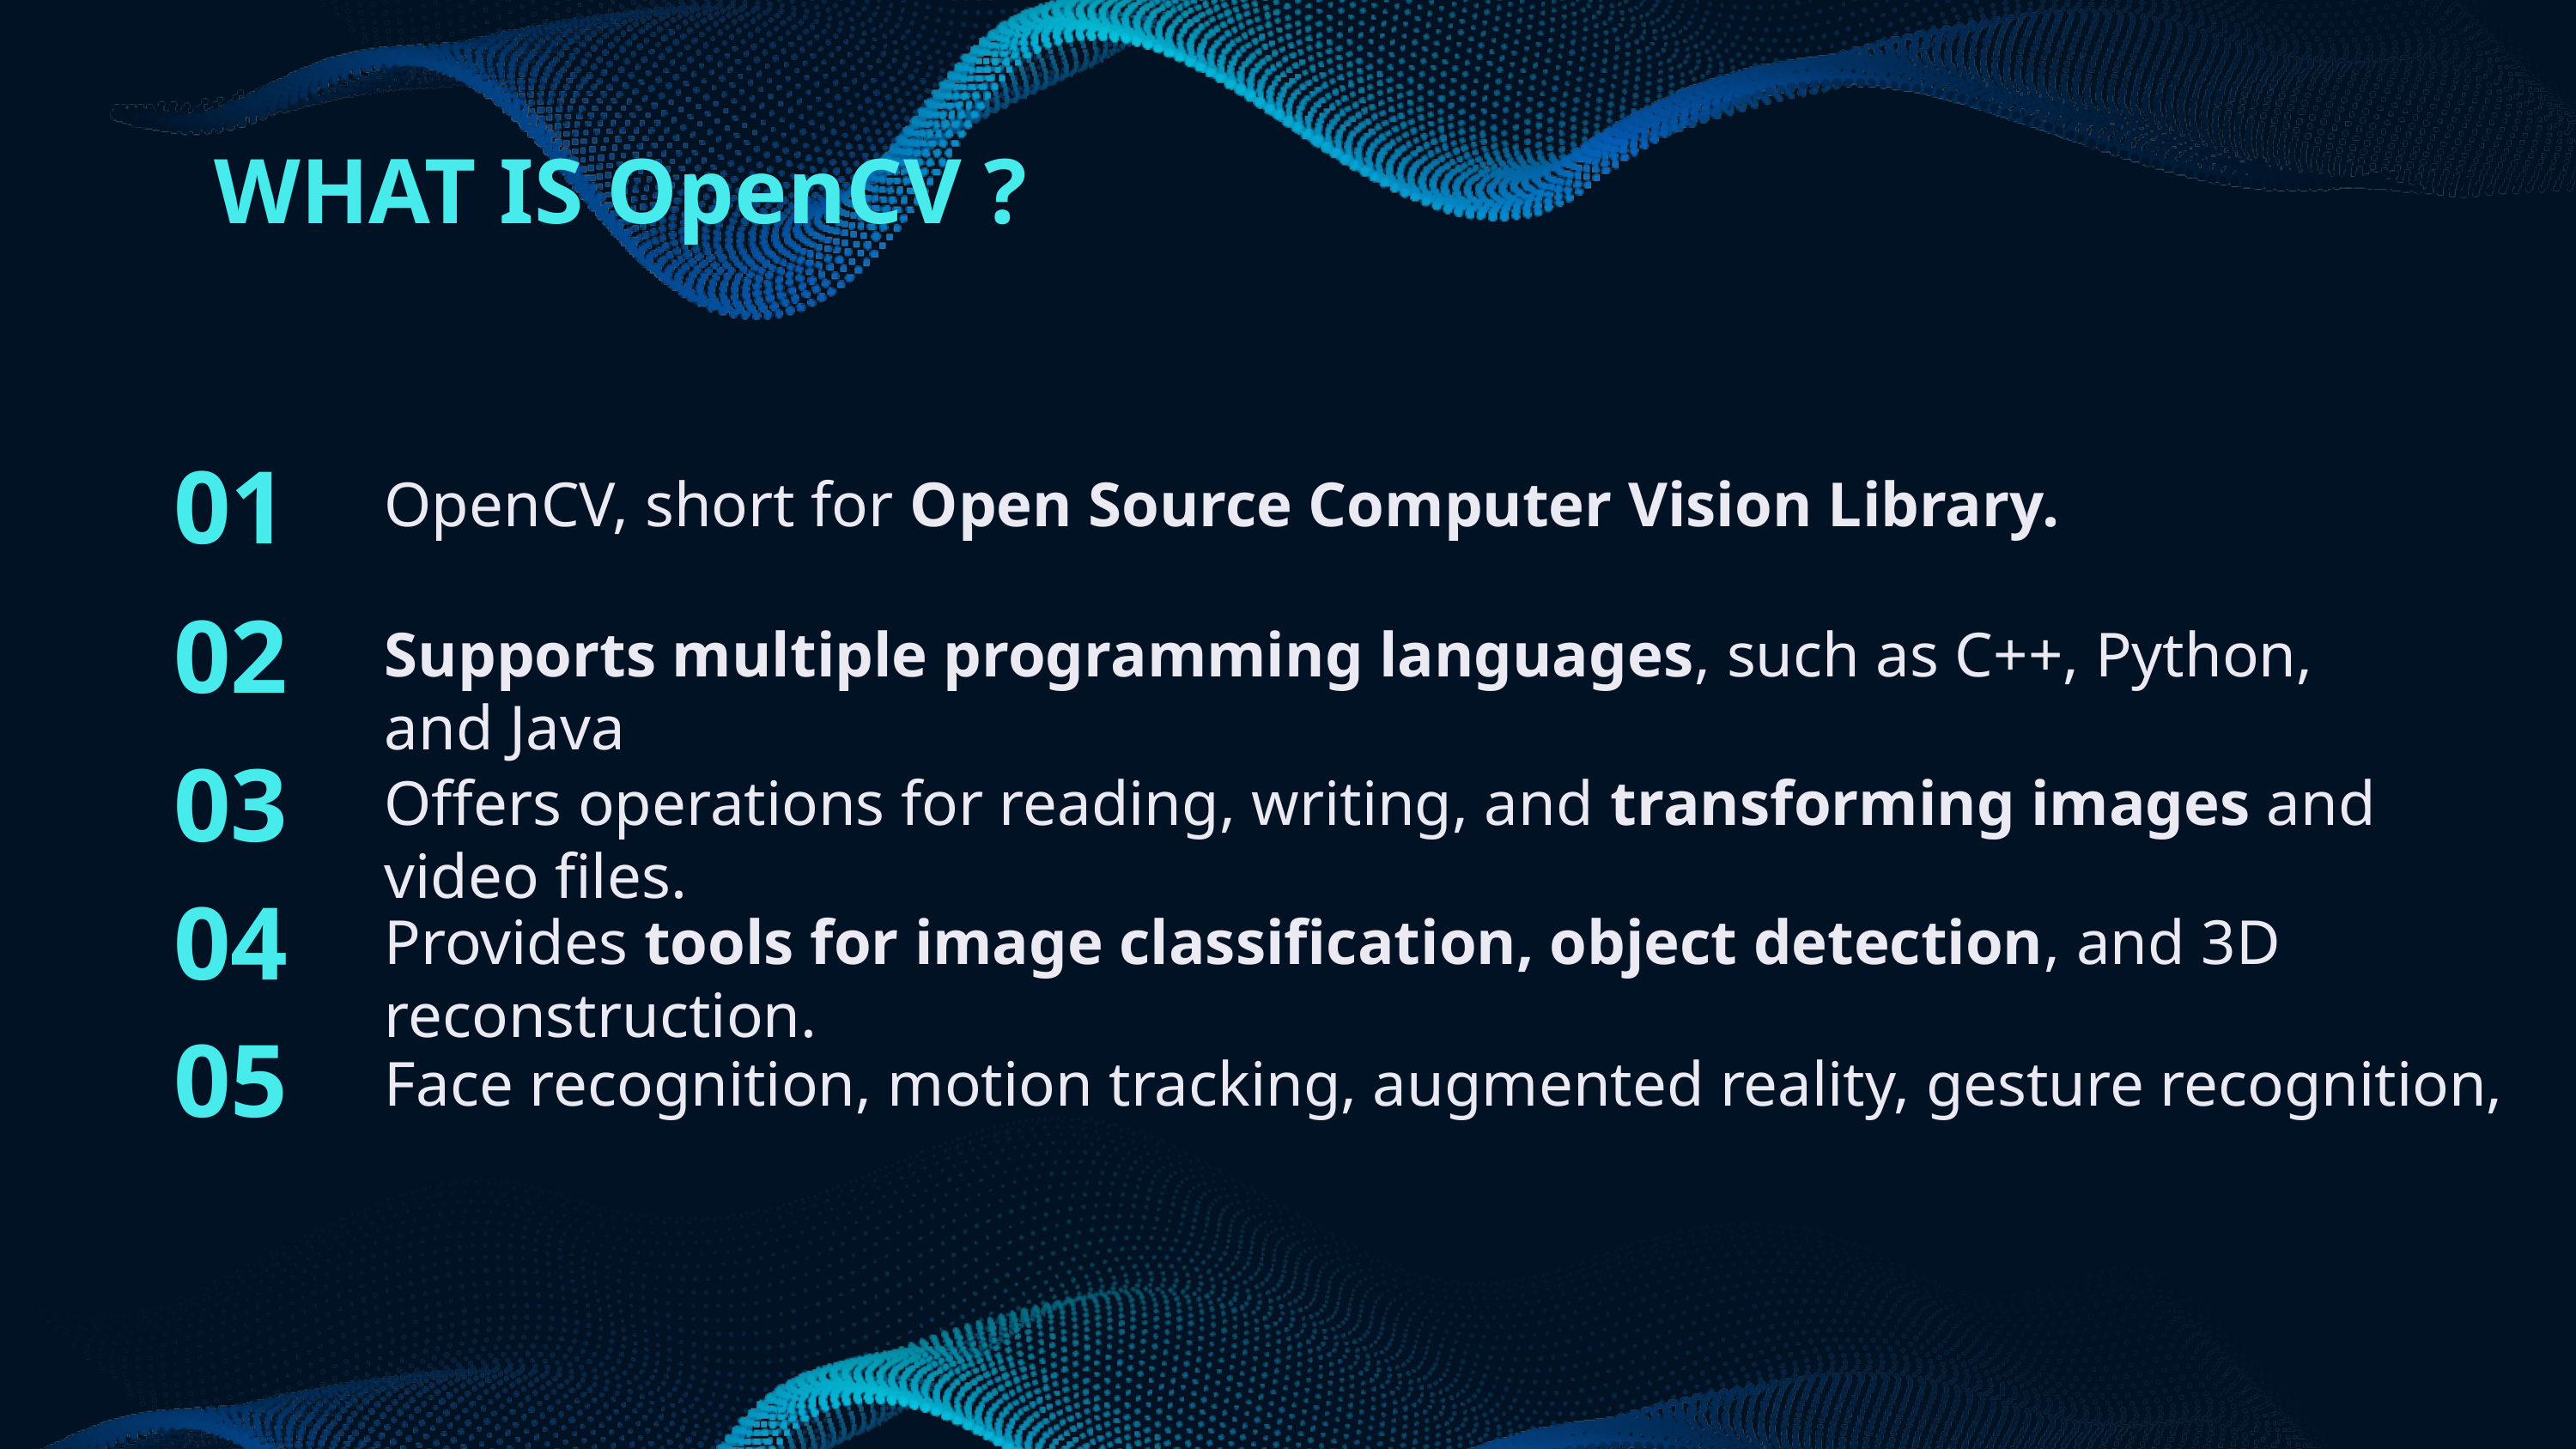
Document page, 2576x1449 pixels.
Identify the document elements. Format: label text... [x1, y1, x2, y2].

text_box Provides tools for image classification, object detection, and 3D reconstruction. [384, 903, 2576, 1045]
text_box 02 [144, 592, 318, 713]
text_box [0, 1116, 2457, 1449]
text_box Offers operations for reading, writing, and transforming images and video files. [384, 765, 2515, 903]
text_box 05 [144, 1017, 318, 1138]
text_box 03 [144, 741, 318, 862]
text_box OpenCV, short for Open Source Computer Vision Library. [384, 465, 2280, 612]
text_box Supports multiple programming languages, such as C++, Python, and Java [384, 616, 2362, 762]
text_box WHAT IS OpenCV ? [214, 134, 2362, 242]
text_box 01 [144, 444, 318, 565]
text_box [102, 0, 2576, 321]
text_box 04 [144, 879, 318, 1000]
text_box Face recognition, motion tracking, augmented reality, gesture recognition, [384, 1045, 2576, 1119]
